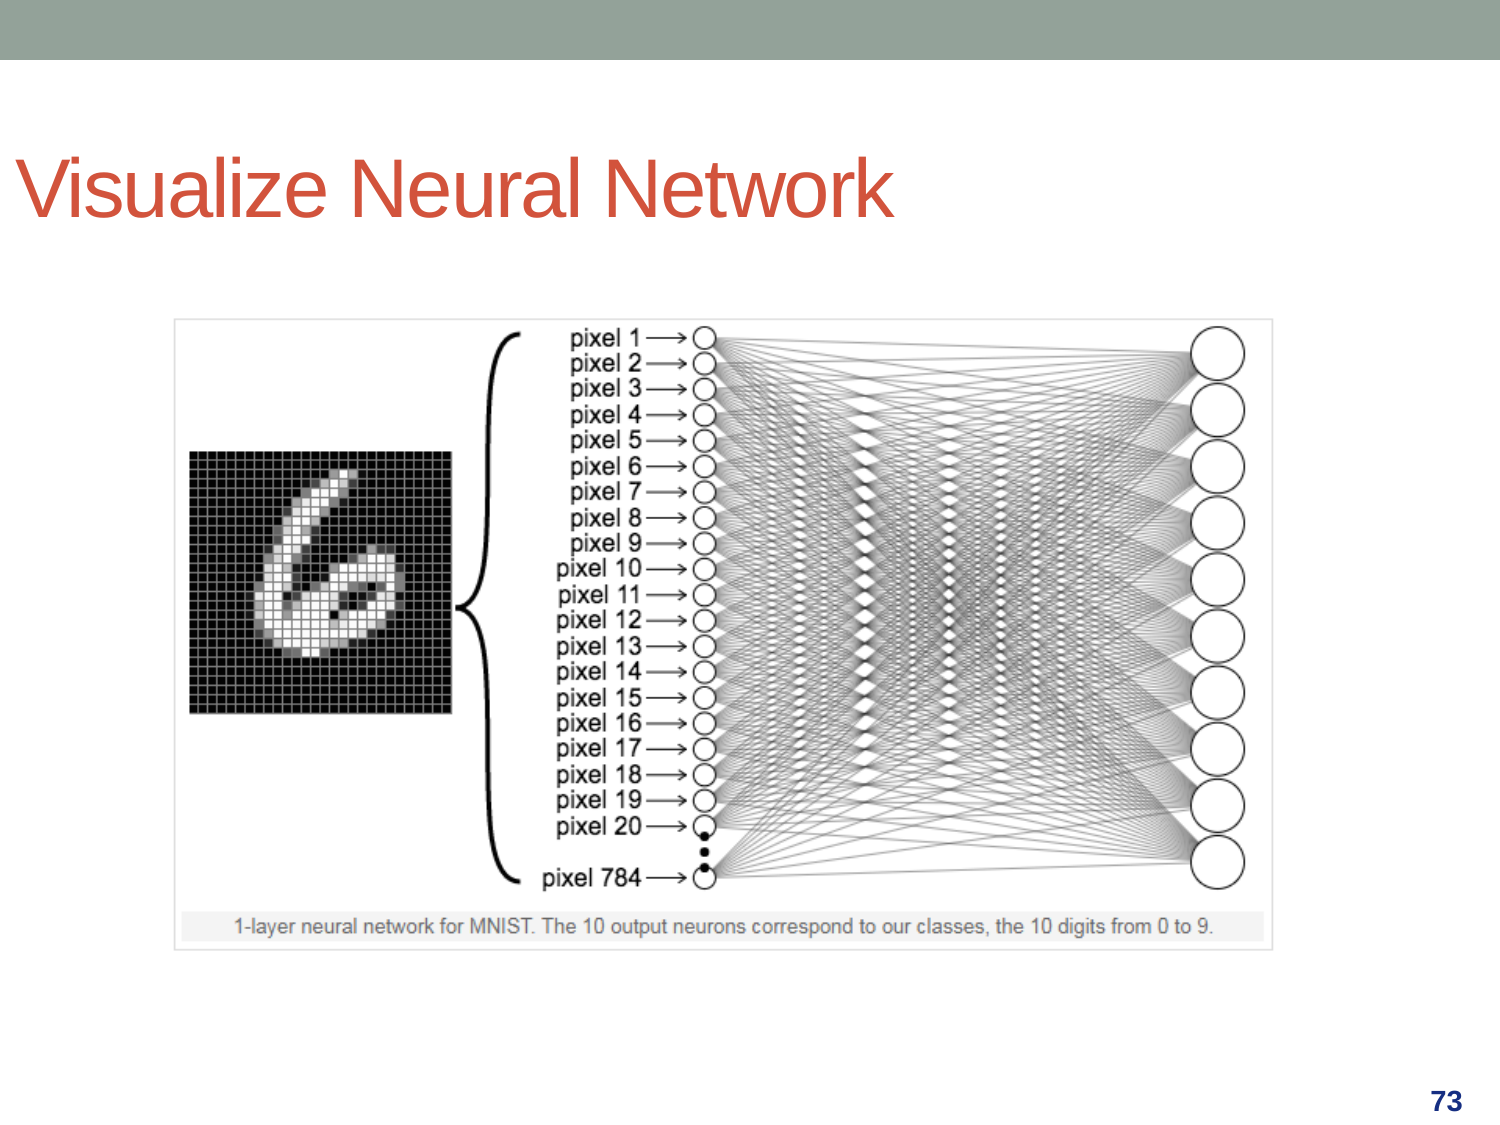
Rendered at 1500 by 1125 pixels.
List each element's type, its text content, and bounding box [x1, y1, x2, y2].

picture [170, 314, 1275, 954]
slide_number 73 [1415, 1070, 1499, 1125]
title Visualize Neural Network [0, 101, 1325, 266]
